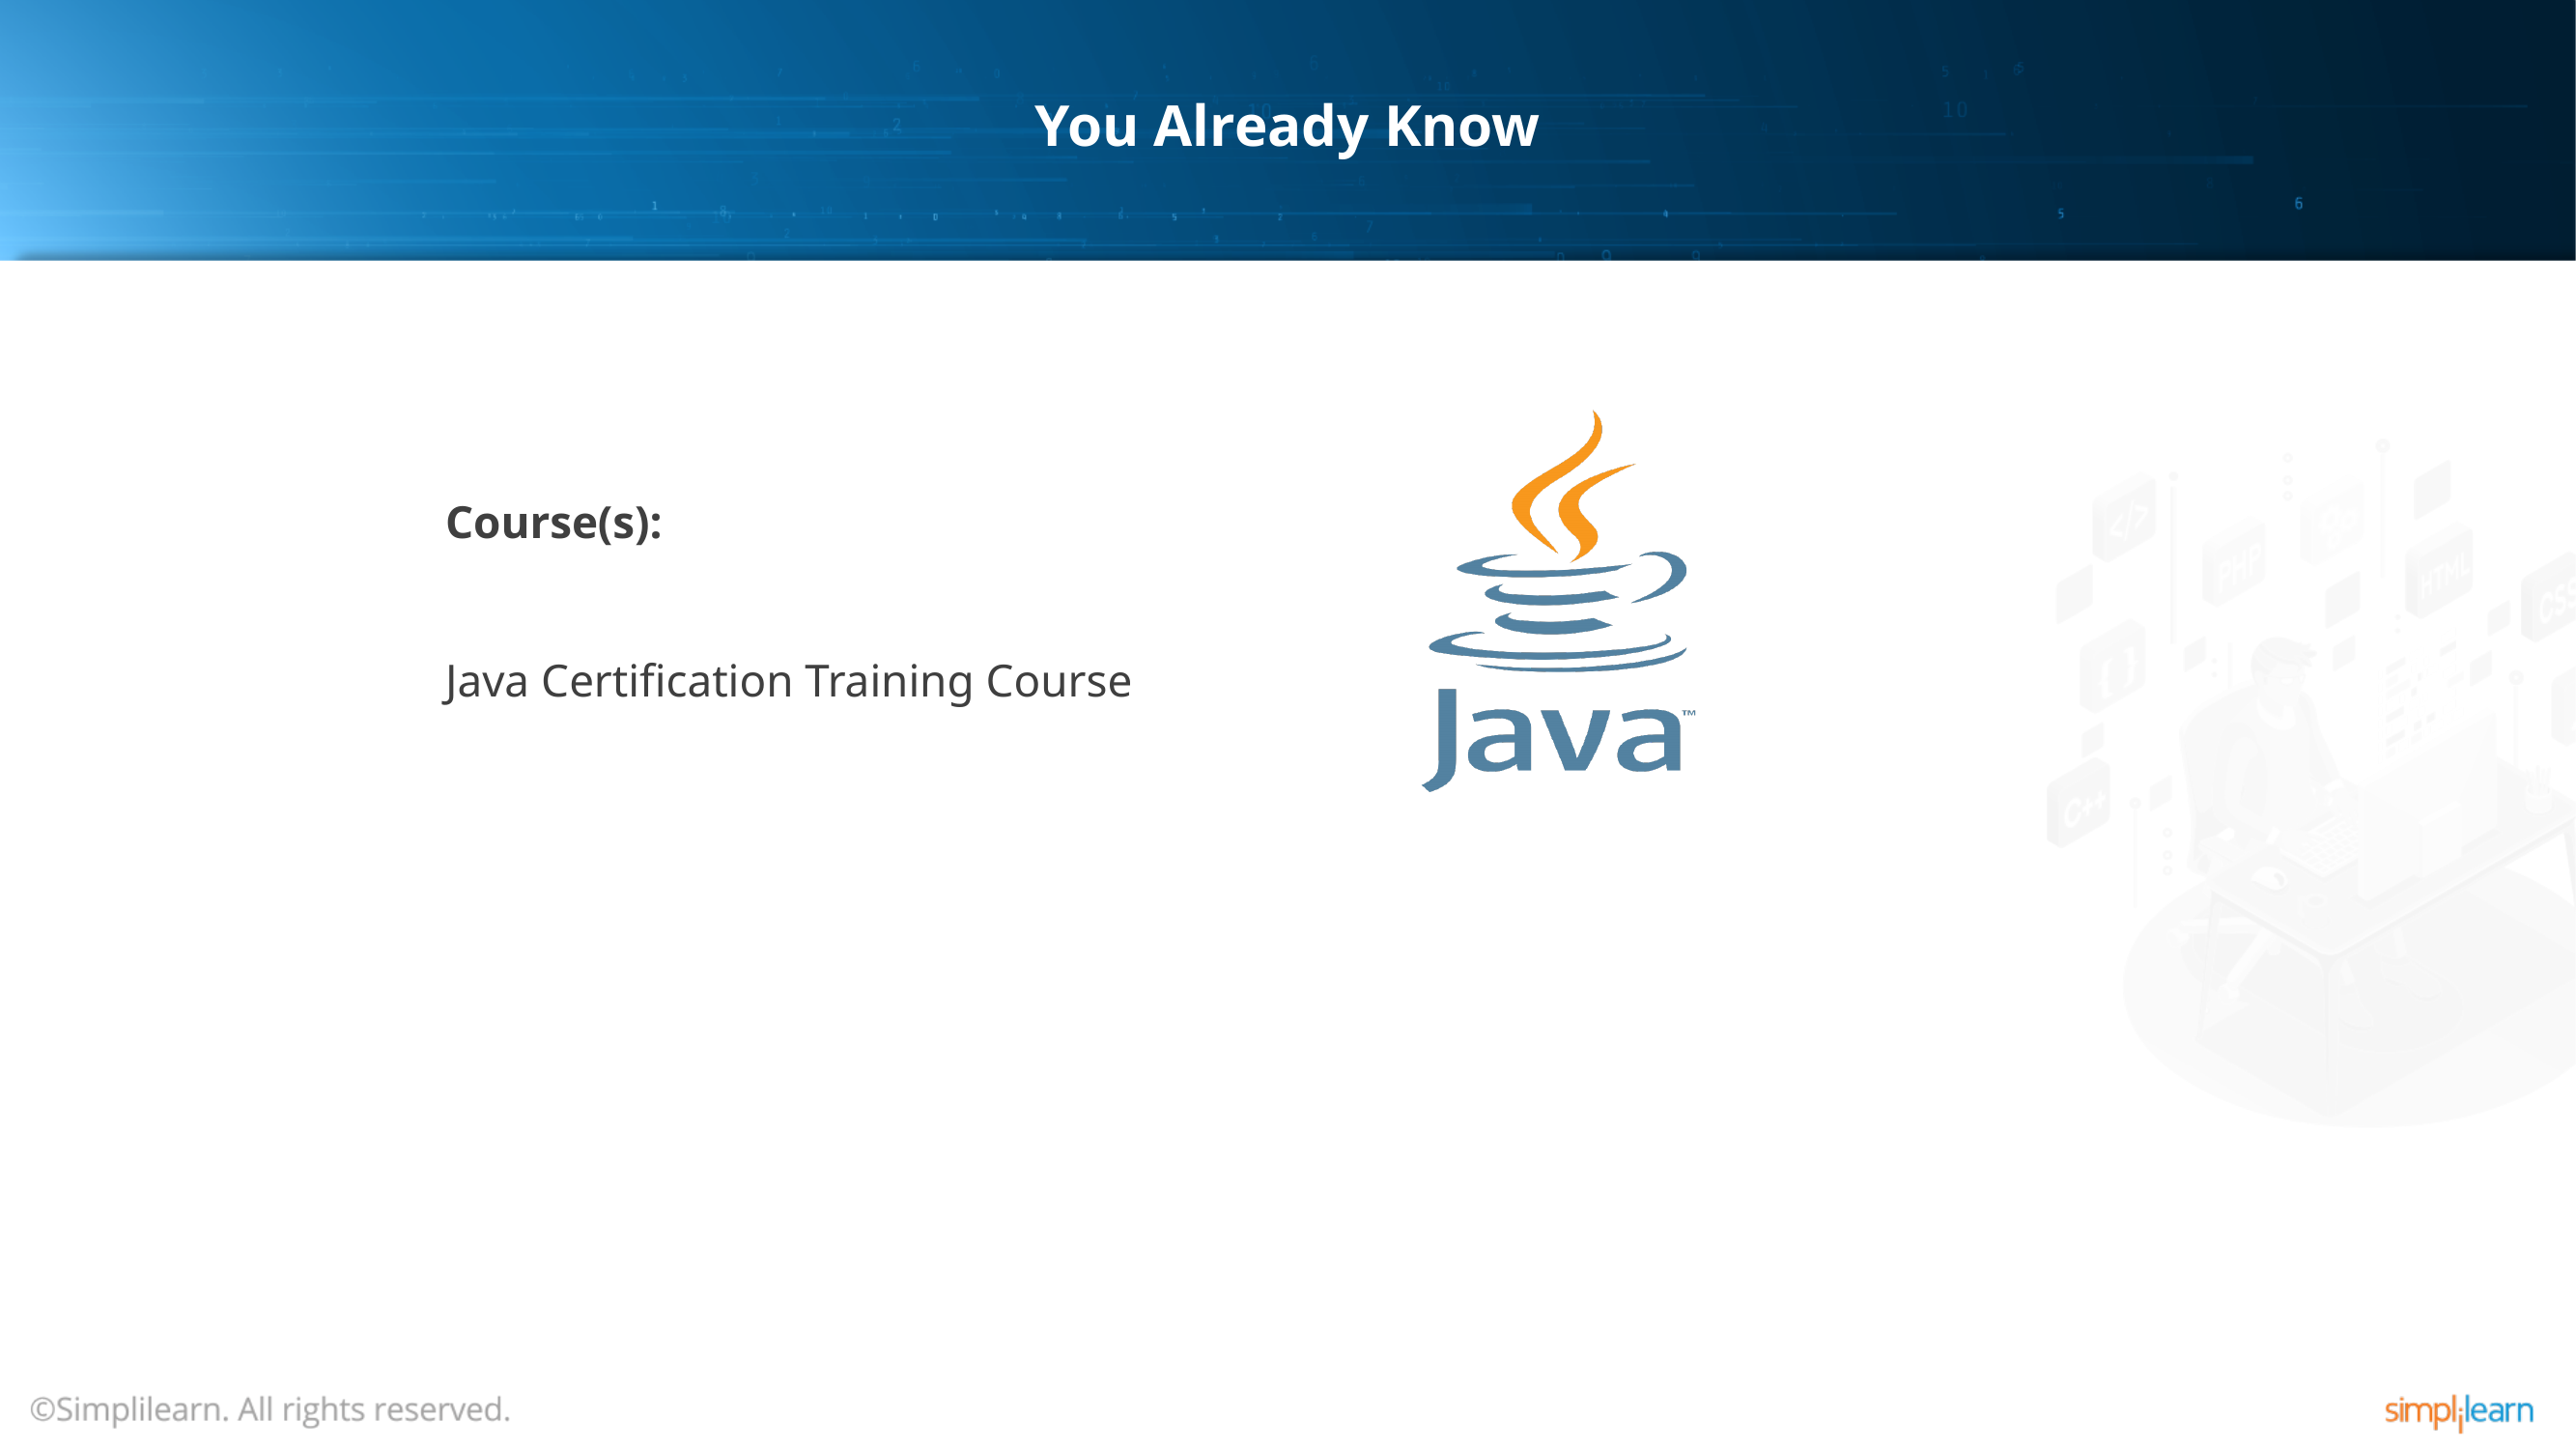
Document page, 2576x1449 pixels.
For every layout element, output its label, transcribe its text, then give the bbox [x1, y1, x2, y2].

picture [0, 0, 2576, 1449]
text_box Course(s): Java Certification Training Course [409, 407, 1249, 1205]
